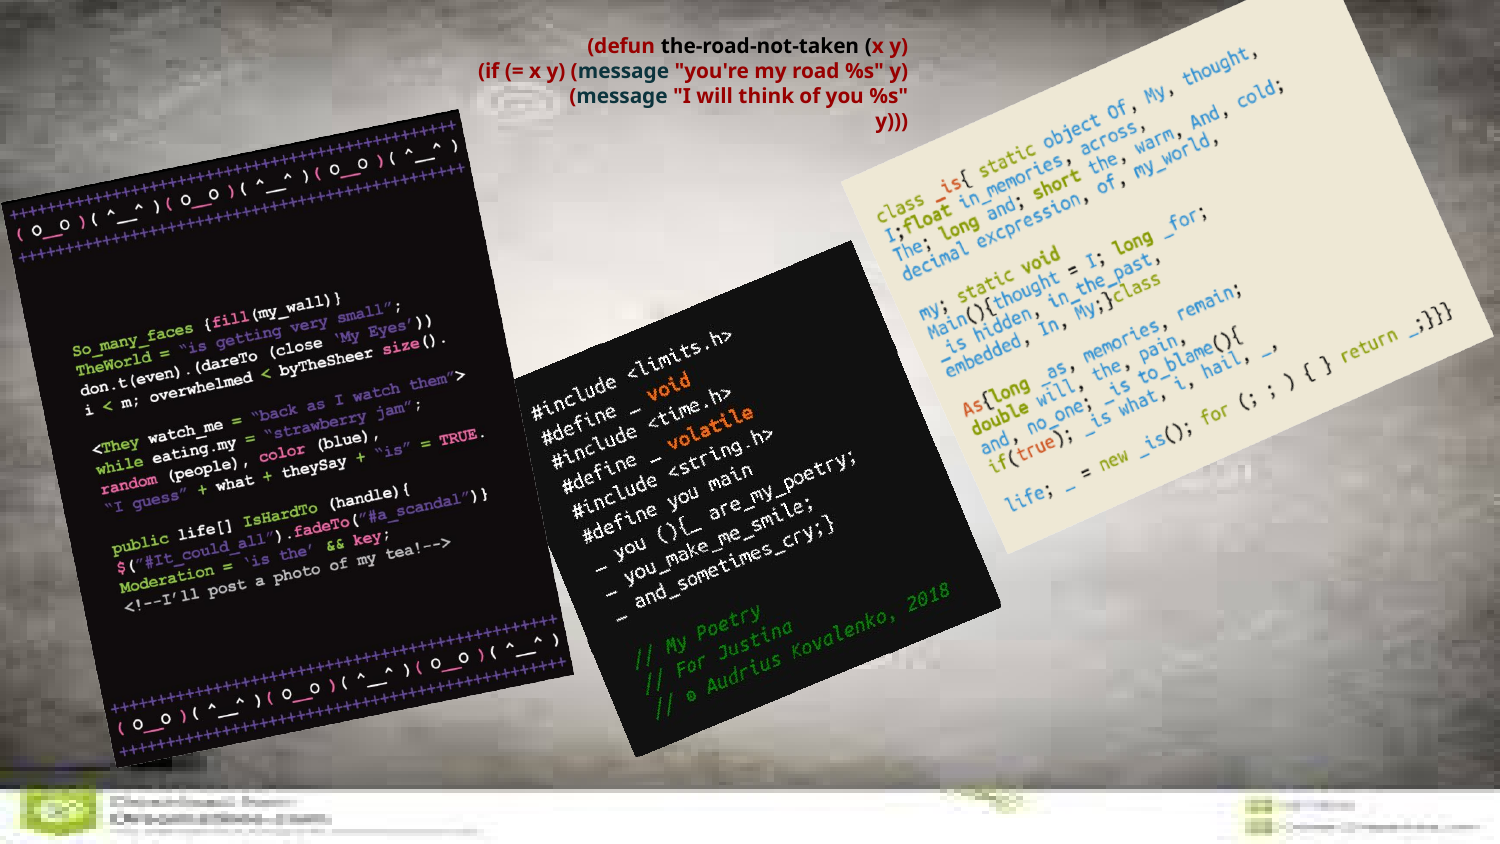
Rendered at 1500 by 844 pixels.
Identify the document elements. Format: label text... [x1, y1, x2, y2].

title (defun the-road-not-taken (x y) (if (= x y) (message "you're my road %s" y) (message "I will think of you %s" y))) [395, 17, 924, 143]
picture [0, 0, 1500, 844]
